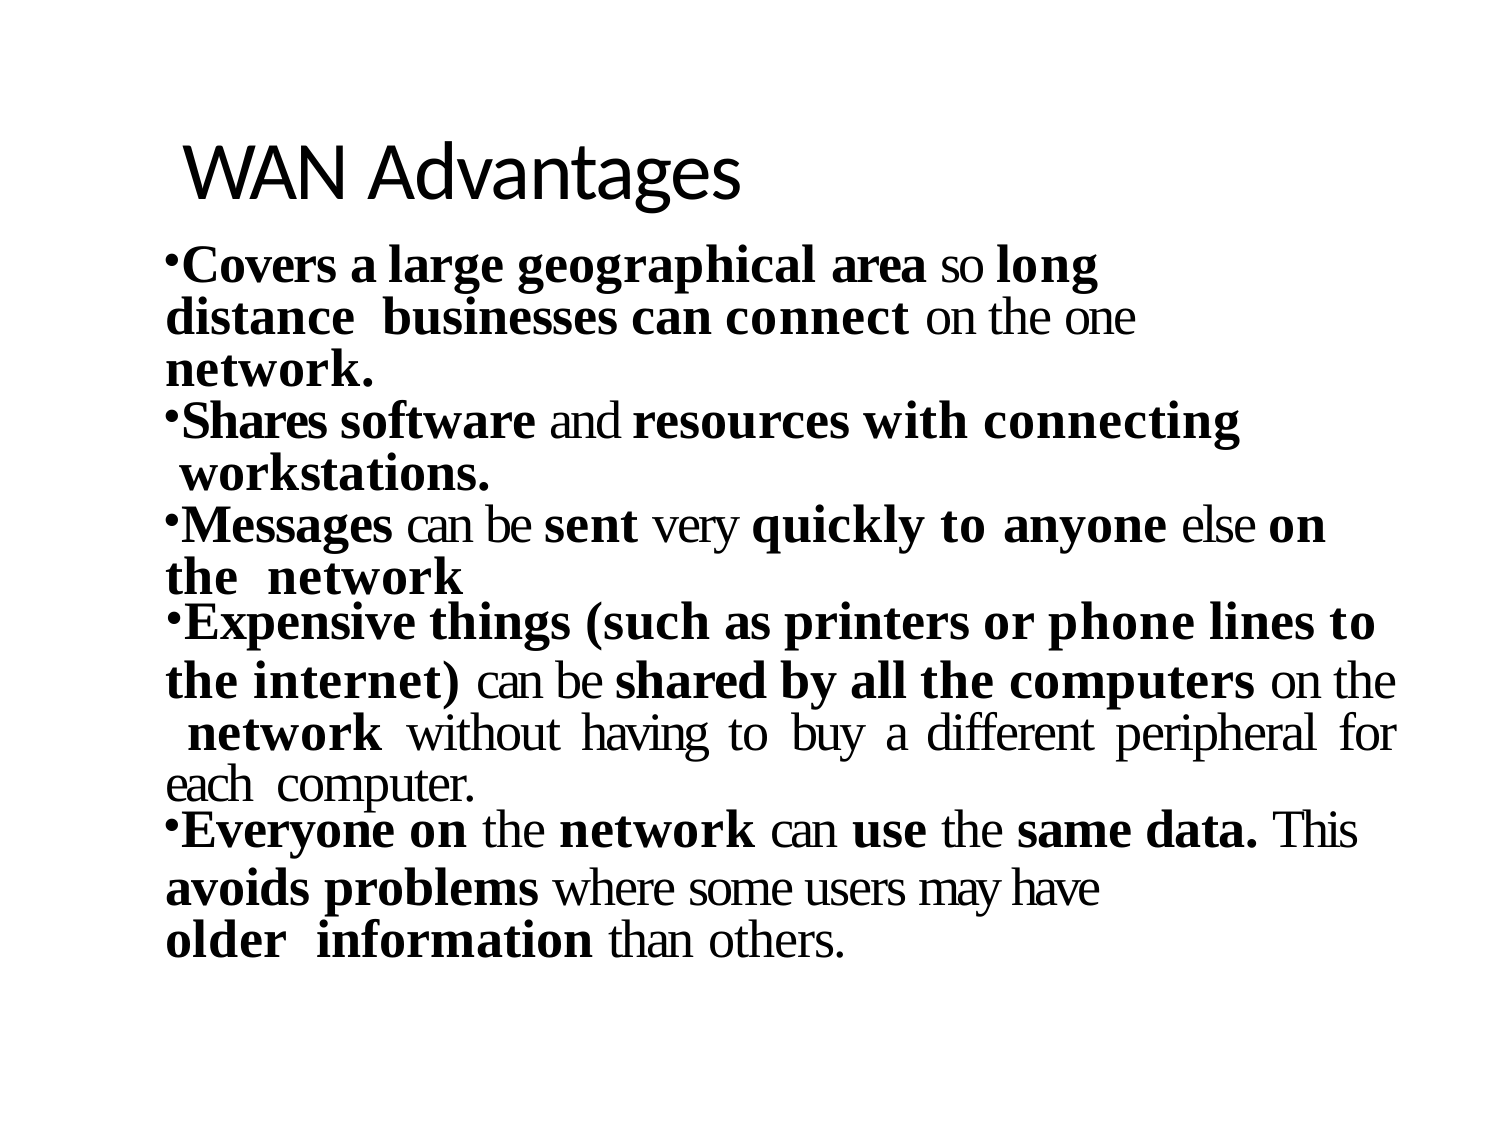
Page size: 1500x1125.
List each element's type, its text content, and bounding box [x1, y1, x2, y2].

text_box Covers a large geographical area so long distance businesses can connect on the one network. Shares software and resources with connecting workstations. Messages can be sent very quickly to anyone else on the network Expensive things (such as printers or phone lines to the internet) can be shared by all the computers on the network without having to buy a different peripheral for each computer. Everyone on the network can use the same data. This avoids problems where some users may have older information than others. [162, 225, 1408, 969]
title WAN Advantages [162, 70, 761, 225]
